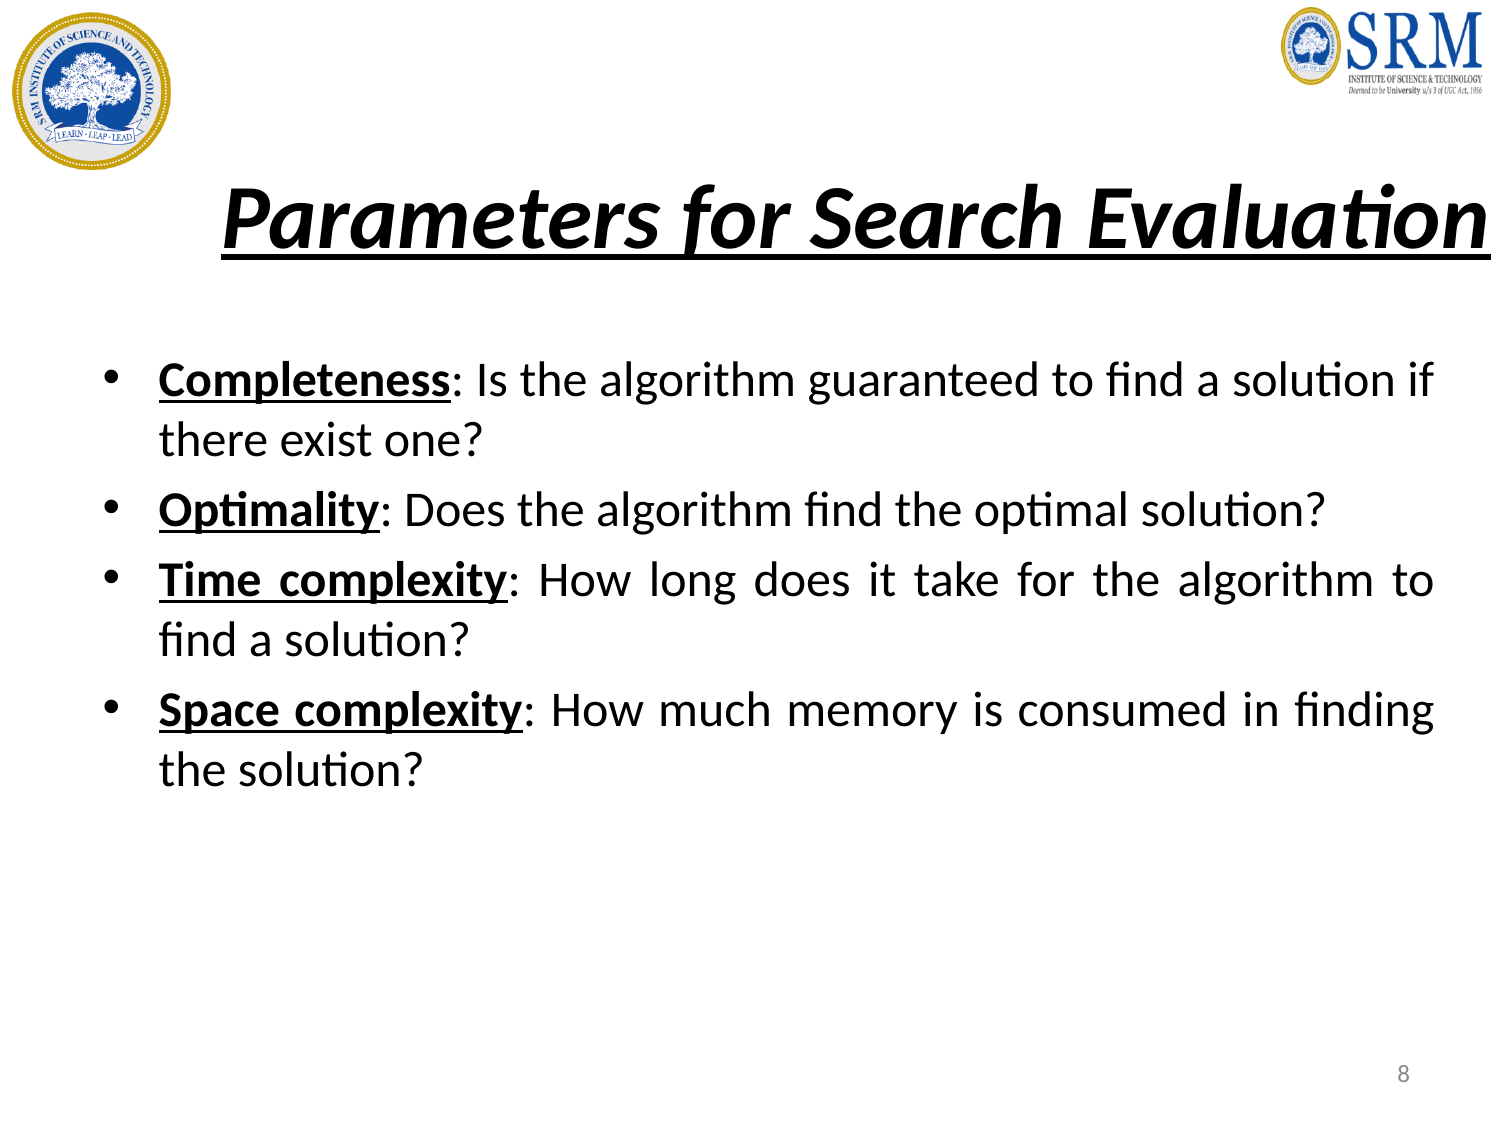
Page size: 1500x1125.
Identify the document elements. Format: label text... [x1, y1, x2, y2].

list Completeness: Is the algorithm guaranteed to find a solution if there exist one? Optimality: Does the algorithm find the optimal solution? Time complexity: How long does it take for the algorithm to find a solution? Space complexity: How much memory is consumed in finding the solution? [87, 338, 1450, 1050]
slide_number ‹#› [1074, 1042, 1425, 1103]
picture [12, 12, 171, 171]
picture [1281, 7, 1482, 95]
title Parameters for Search Evaluation [125, 136, 1500, 288]
